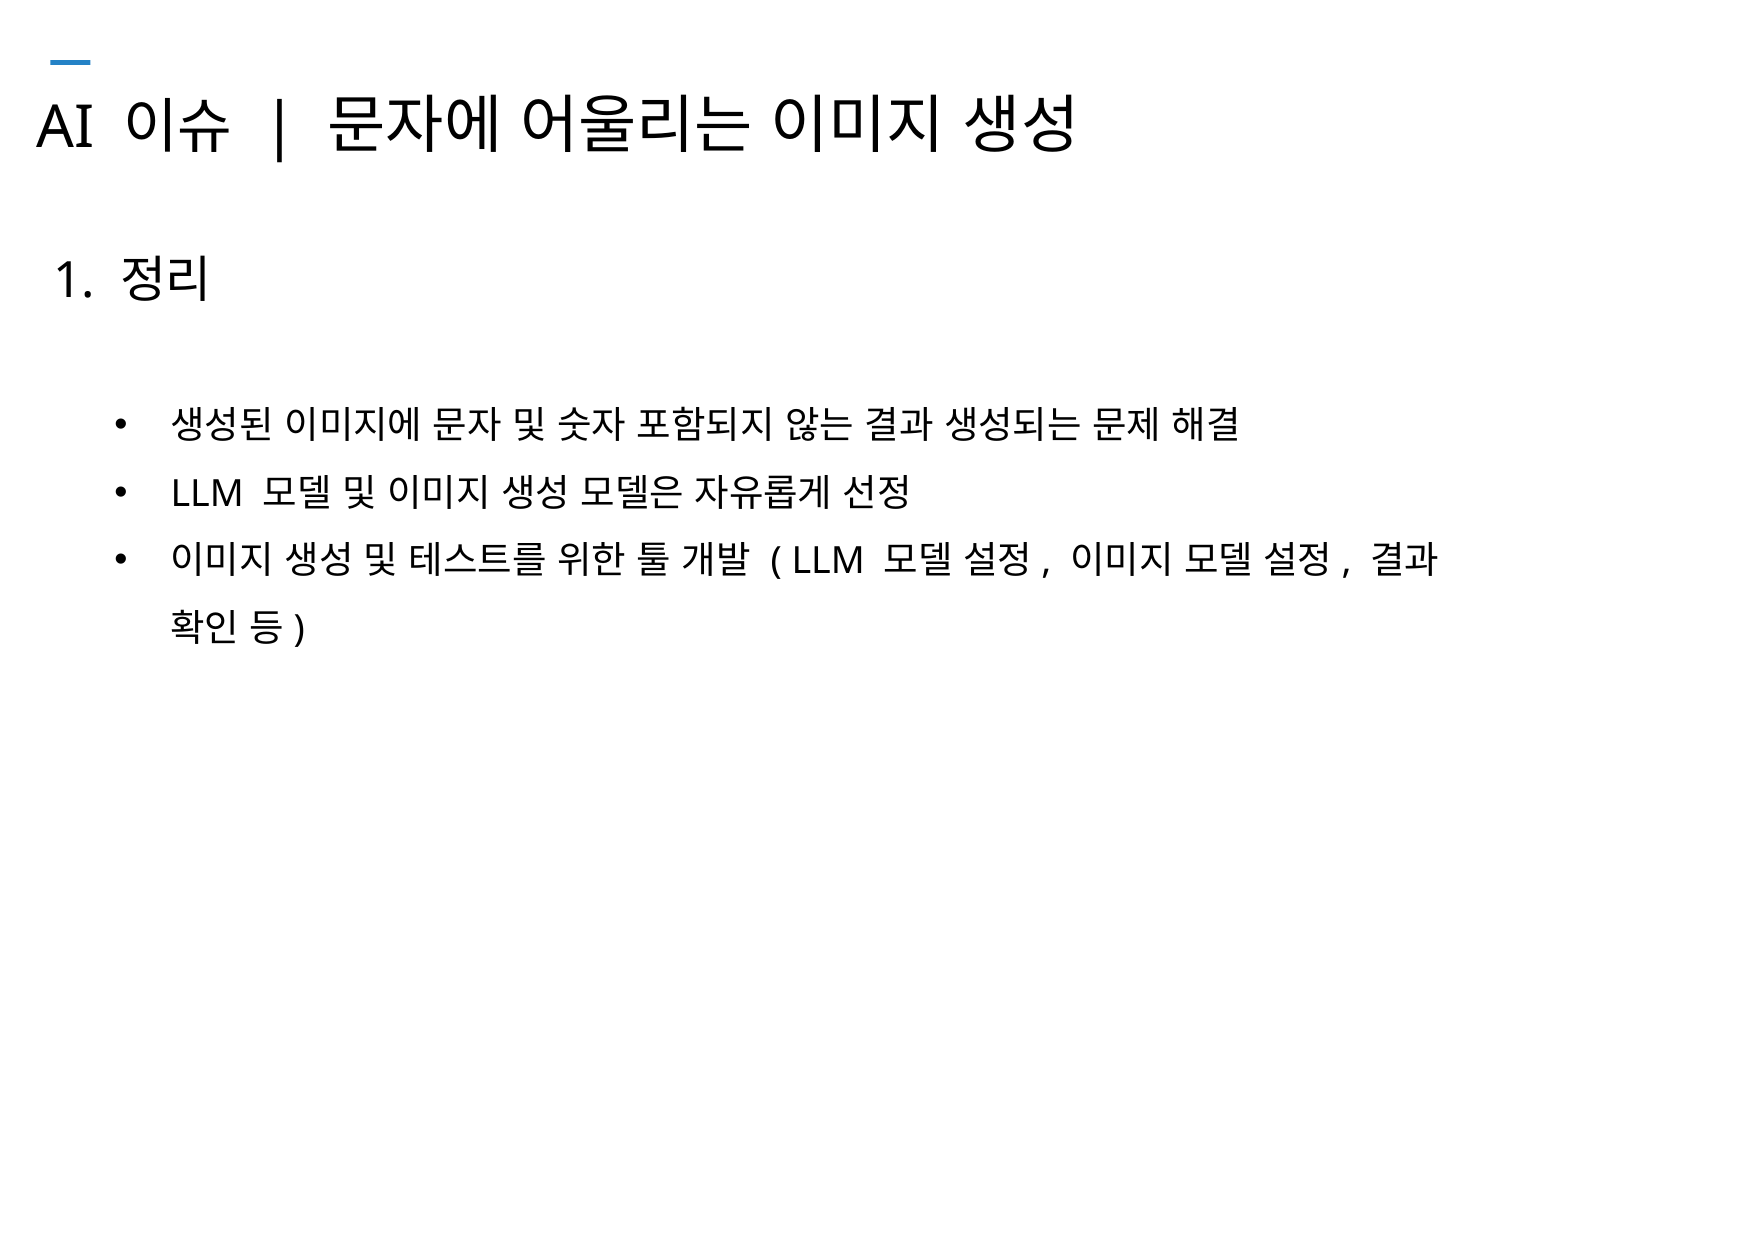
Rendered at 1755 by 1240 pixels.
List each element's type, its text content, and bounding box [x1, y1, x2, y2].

title AI 이슈 | 문자에 어울리는 이미지 생성 [28, 84, 1721, 169]
text_box 생성된 이미지에 문자 및 숫자 포함되지 않는 결과 생성되는 문제 해결 LLM 모델 및 이미지 생성 모델은 자유롭게 선정 이미지 생성 및 테스트를 위한 툴 개발 ( LLM 모델 설정, 이미지 모델 설정, 결과 확인 등) [99, 371, 1532, 656]
text_box 1. 정리 [38, 240, 961, 316]
